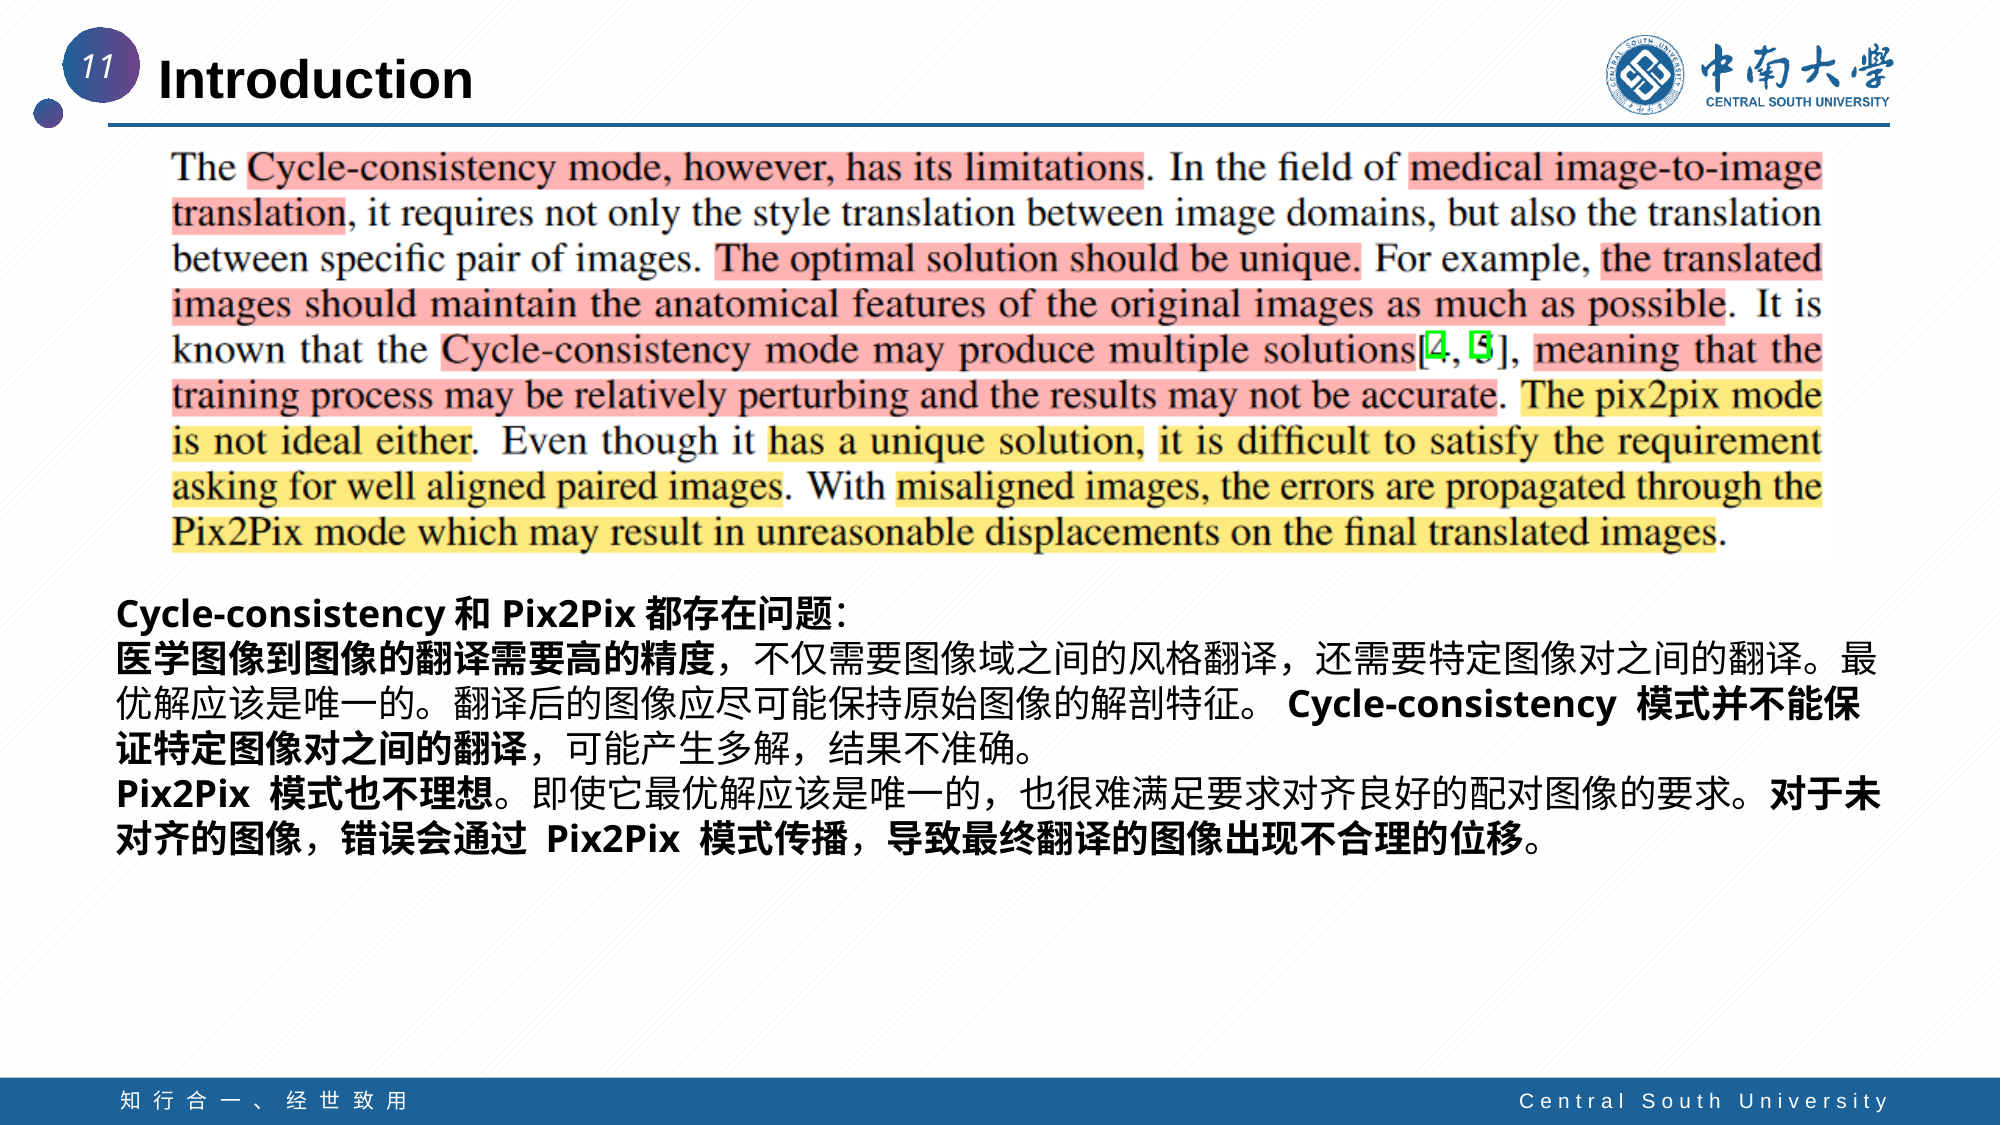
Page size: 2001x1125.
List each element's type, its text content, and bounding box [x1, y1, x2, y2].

text_box [0, 1077, 2000, 1125]
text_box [33, 26, 153, 128]
picture [1595, 28, 1907, 121]
text_box Introduction [158, 0, 1050, 118]
picture [166, 146, 1832, 561]
text_box Cycle-consistency和Pix2Pix都存在问题： 医学图像到图像的翻译需要高的精度，不仅需要图像域之间的风格翻译，还需要特定图像对之间的翻译。最优解应该是唯一的。翻译后的图像应尽可能保持原始图像的解剖特征。Cycle-consistency 模式并不能保证特定图像对之间的翻译，可能产生多解，结果不准确。 Pix2Pix 模式也不理想。即使它最优解应该是唯一的，也很难满足要求对齐良好的配对图像的要求。对于未对齐的图像，错误会通过 Pix2Pix 模式传播，导致最终翻译的图像出现不合理的位移。 [100, 582, 1900, 868]
text_box Central South University [1504, 1080, 1902, 1120]
text_box 知行合一、经世致用 [105, 1080, 423, 1120]
